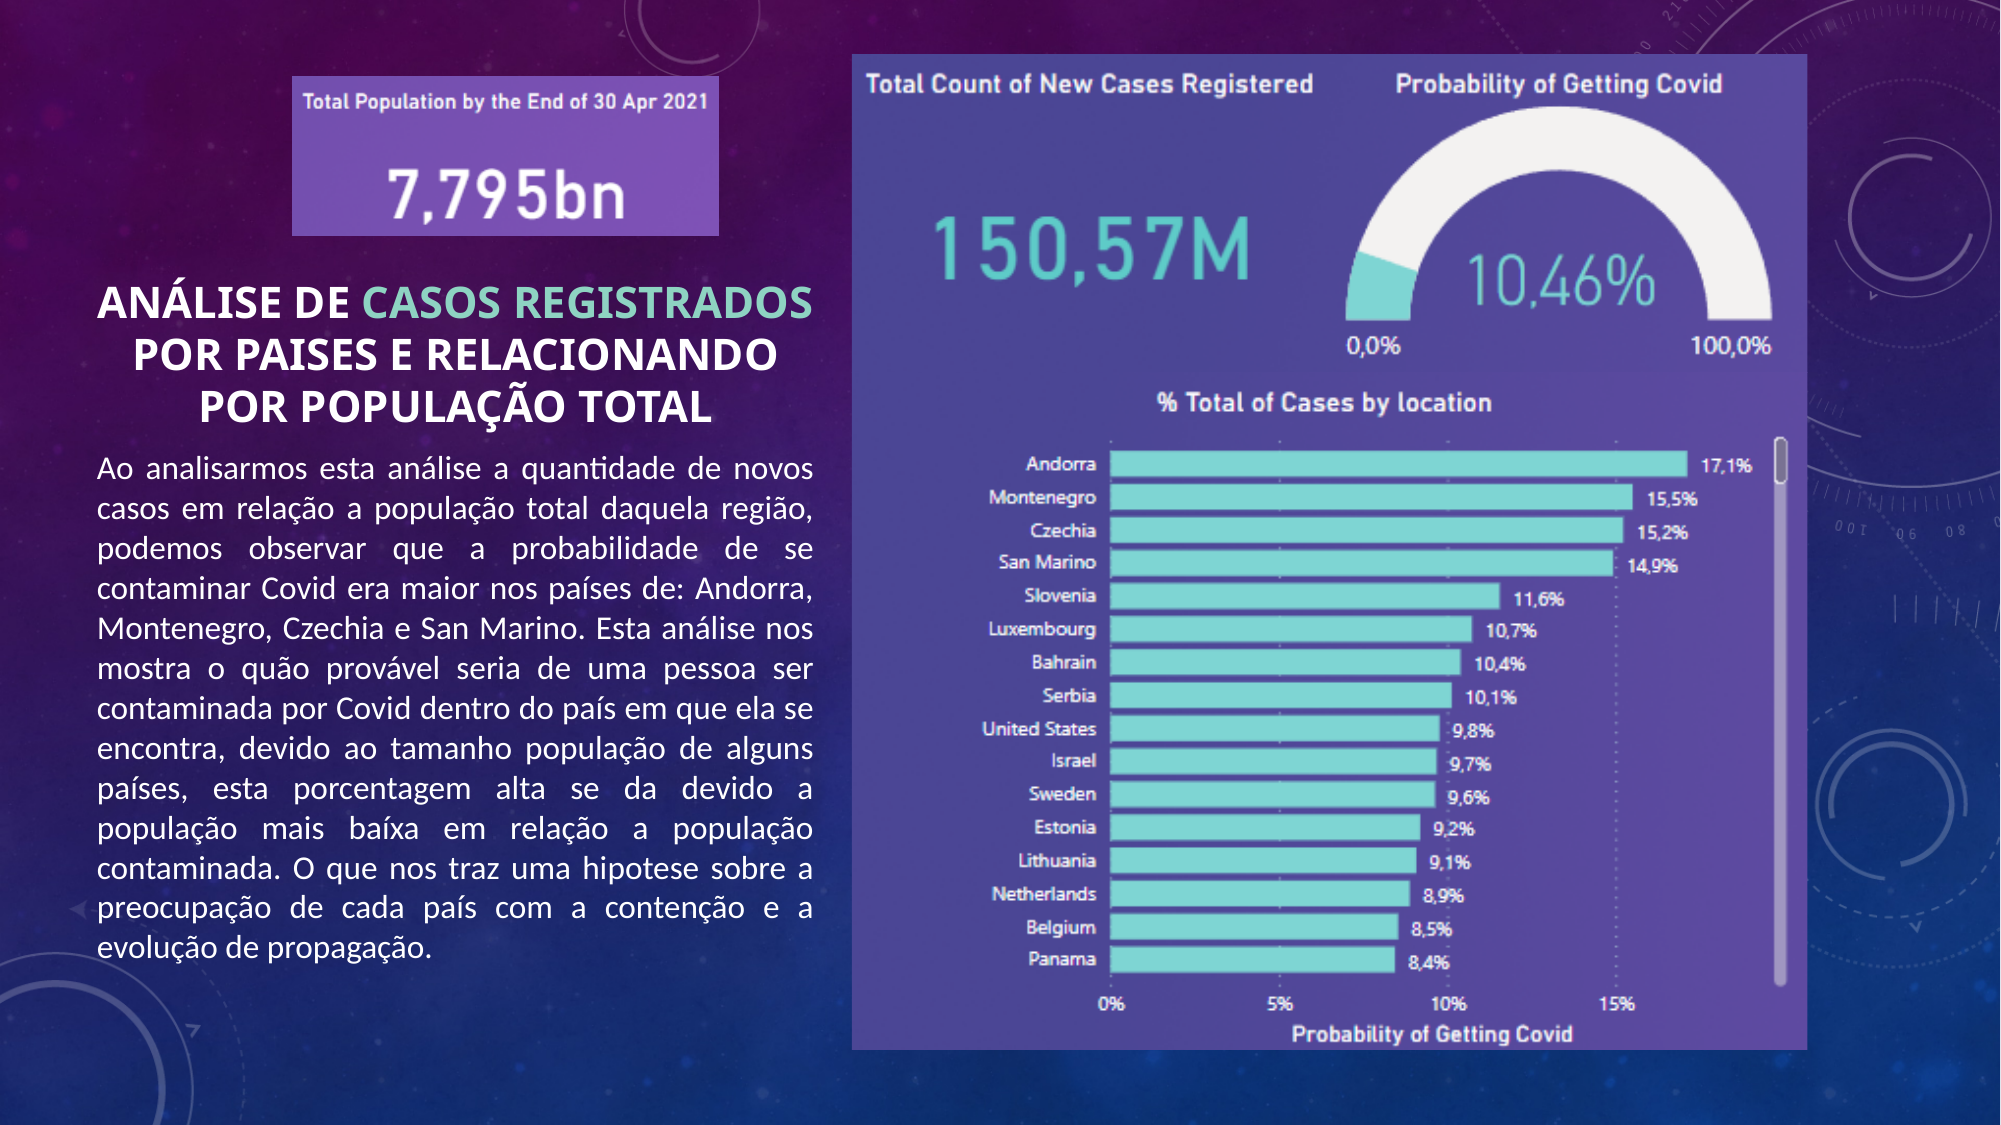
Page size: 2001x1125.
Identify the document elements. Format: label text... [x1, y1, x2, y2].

picture [0, 0, 2001, 1125]
list Ao analisarmos esta análise a quantidade de novos casos em relação a população total daquela região, podemos observar que a probabilidade de se contaminar Covid era maior nos países de: Andorra, Montenegro, Czechia e San Marino. Esta análise nos mostra o quão provável seria de uma pessoa ser contaminada por Covid dentro do país em que ela se encontra, devido ao tamanho população de alguns países, esta porcentagem alta se da devido a população mais baíxa em relação a população contaminada. O que nos traz uma hipotese sobre a preocupação de cada país com a contenção e a evolução de propagação. [81, 439, 830, 1037]
title Análise de casos registrados por paises e relacionando por população total [81, 256, 830, 439]
